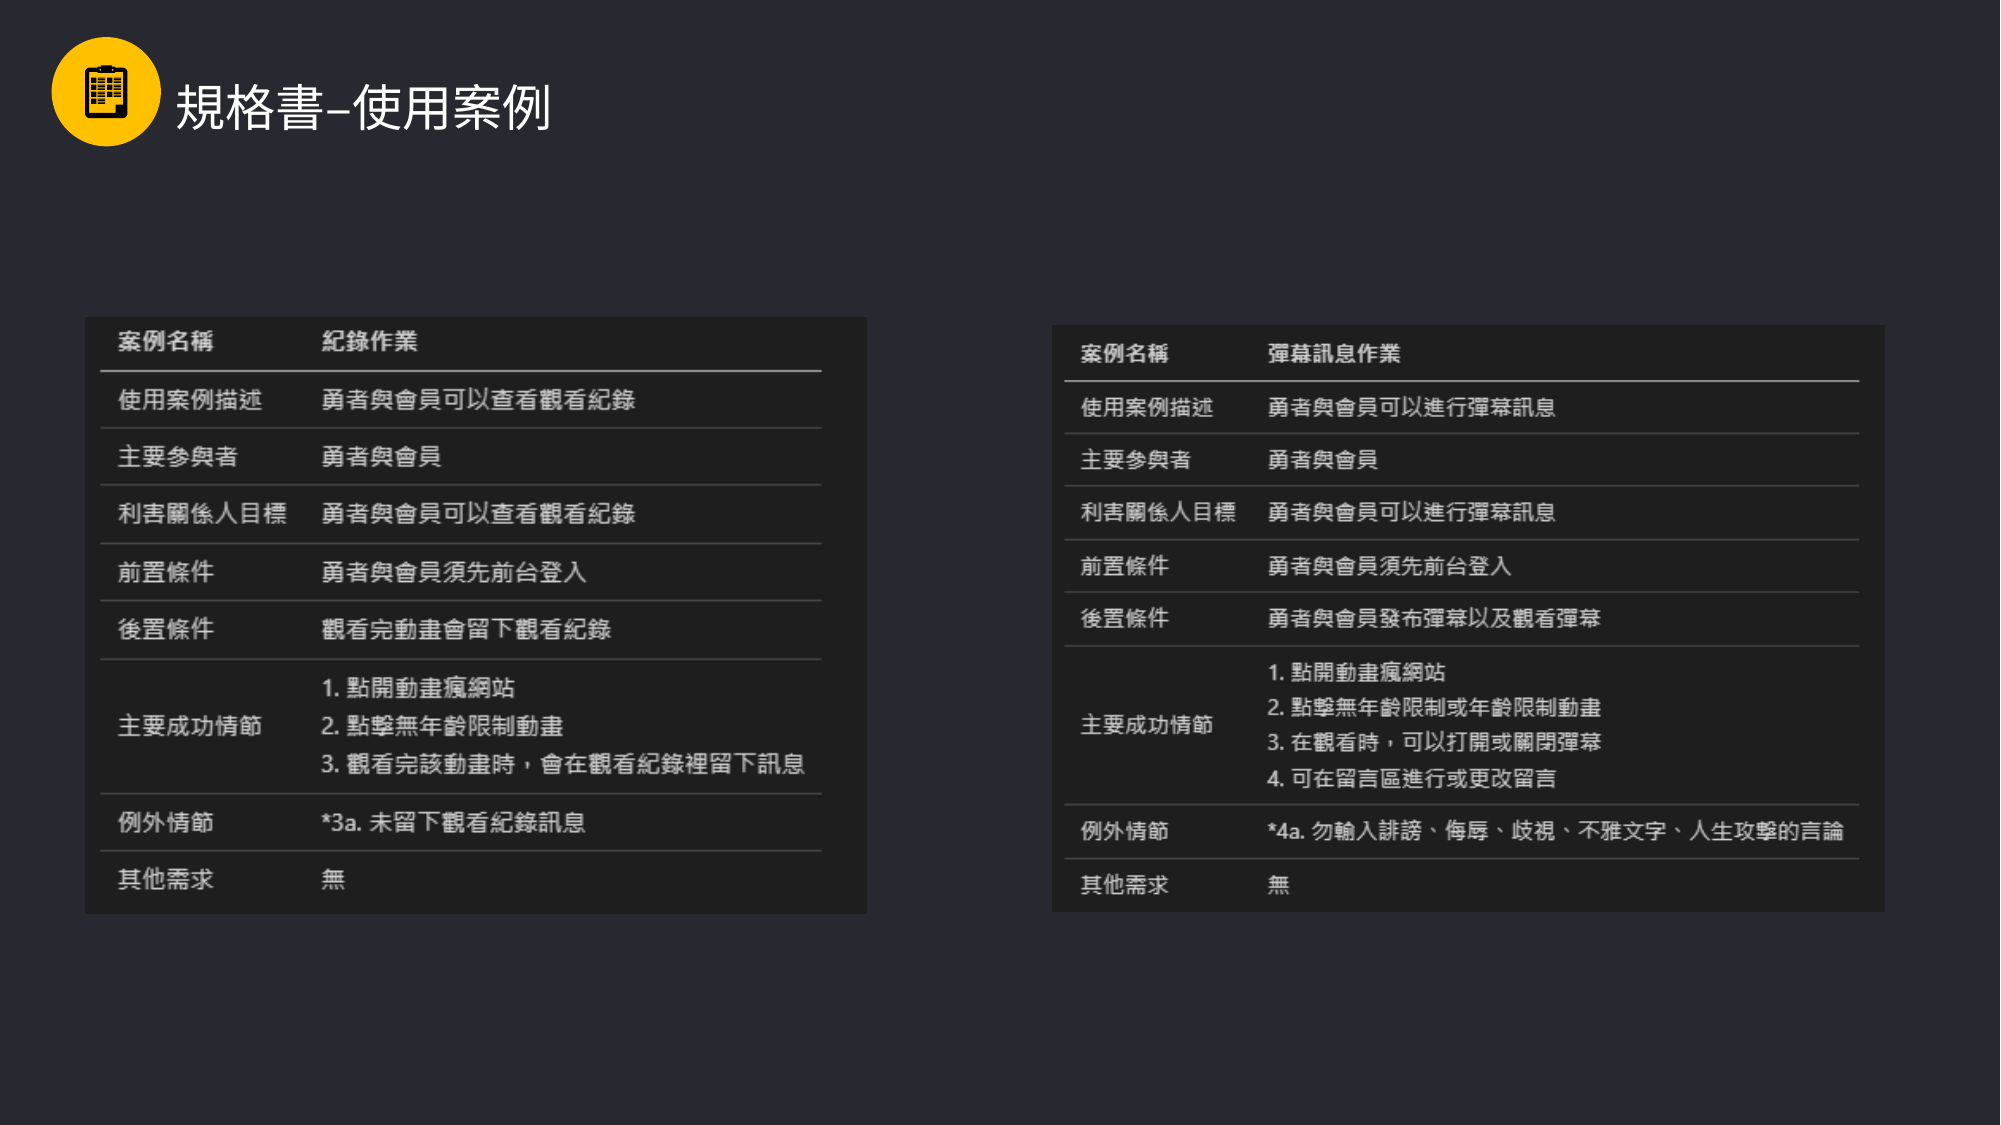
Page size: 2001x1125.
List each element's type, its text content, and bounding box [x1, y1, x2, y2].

picture [85, 317, 867, 914]
text_box 規格書–使用案例 [161, 69, 1037, 145]
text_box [51, 37, 161, 147]
picture [1052, 325, 1885, 912]
